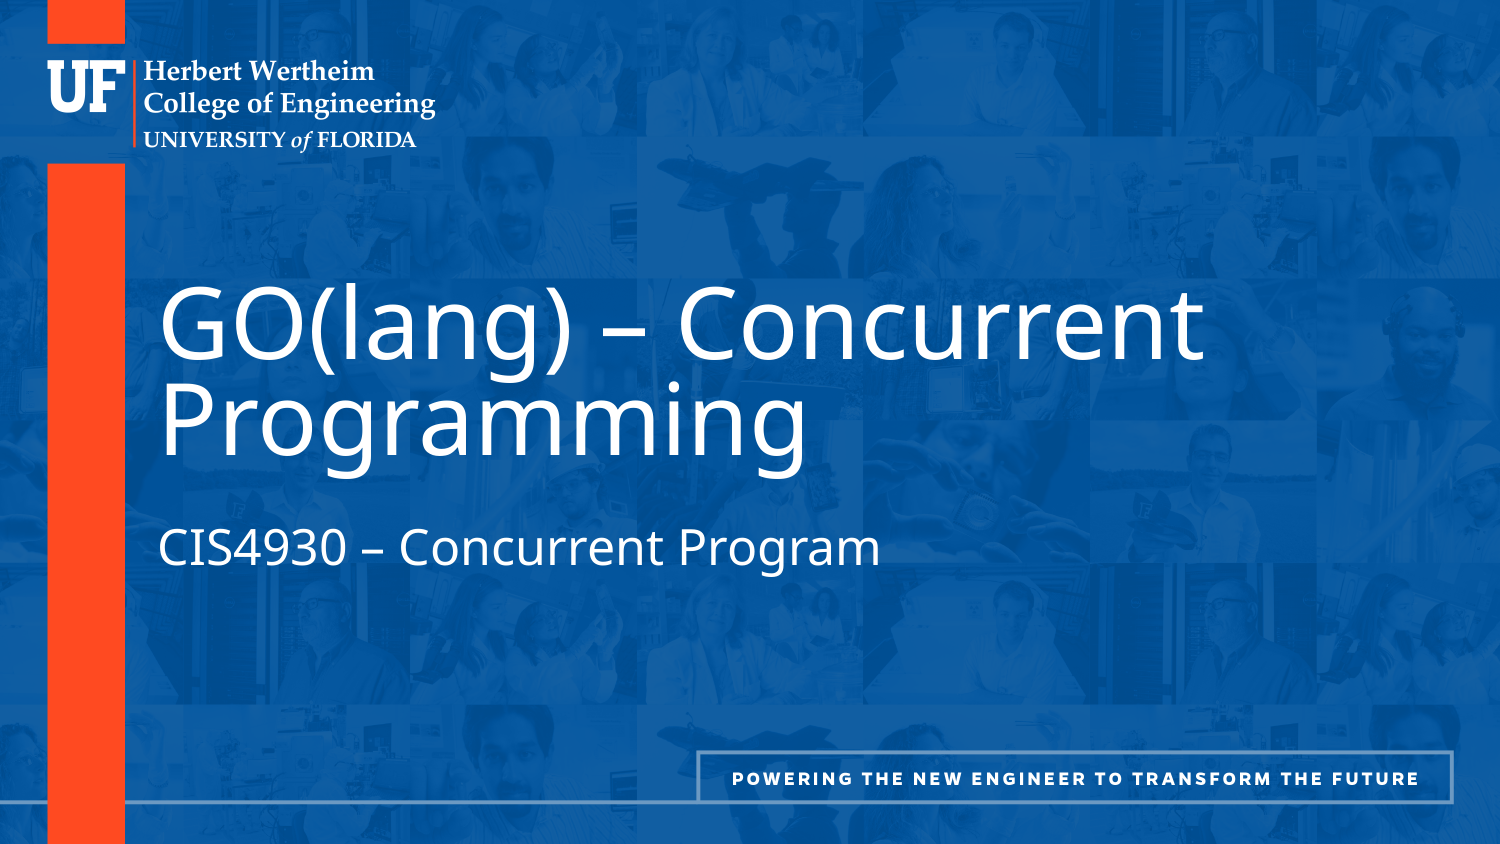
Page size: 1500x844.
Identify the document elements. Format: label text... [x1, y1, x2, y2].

title GO(lang) – Concurrent Programming [142, 274, 1500, 494]
list CIS4930 – Concurrent Program [142, 507, 1500, 604]
picture [0, 0, 1500, 844]
